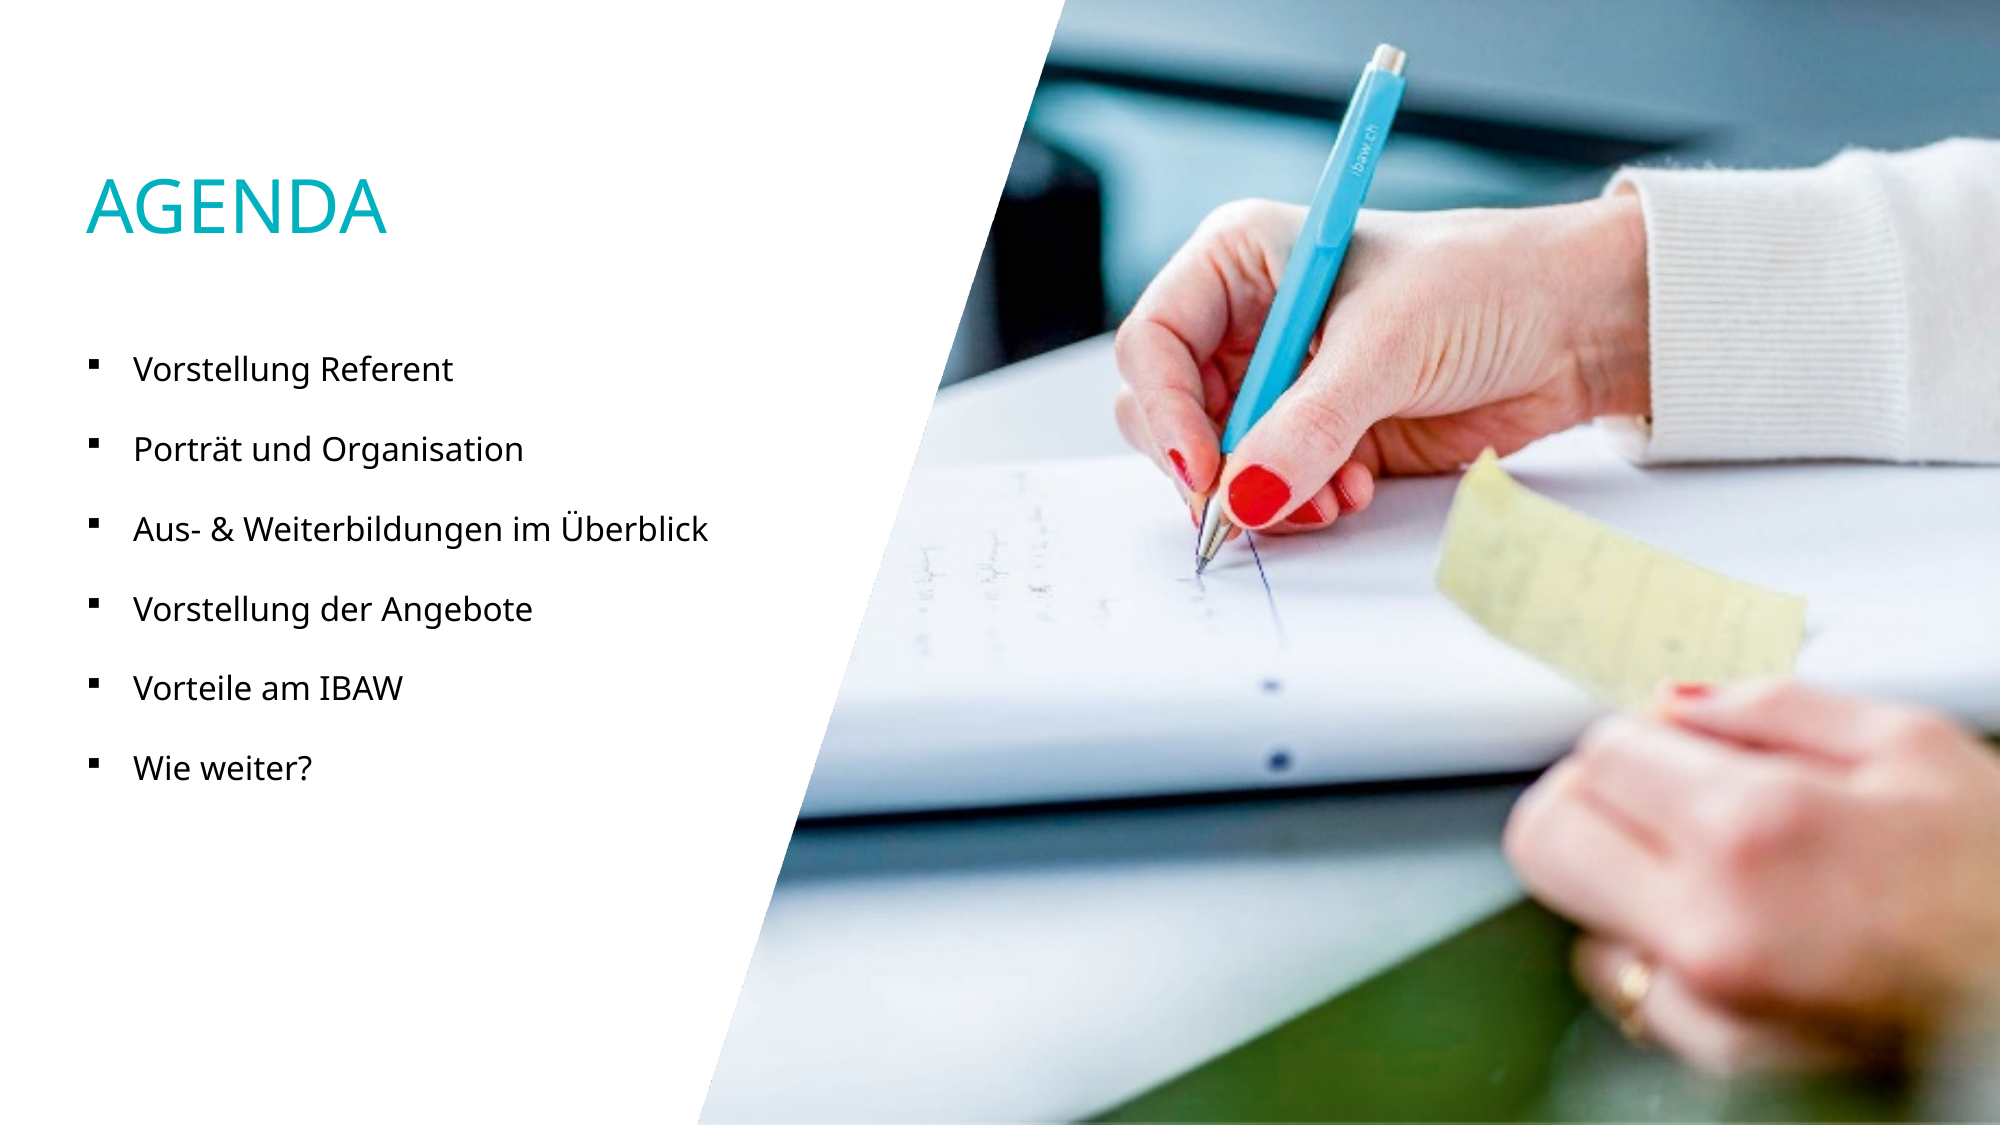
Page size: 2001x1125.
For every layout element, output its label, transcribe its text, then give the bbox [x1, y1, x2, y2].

title AGENDA [71, 161, 178, 259]
text_box Vorstellung Referent Porträt und Organisation Aus- & Weiterbildungen im Überblick Vorstellung der Angebote Vorteile am IBAW Wie weiter? [71, 340, 178, 795]
picture [178, 0, 2000, 1125]
